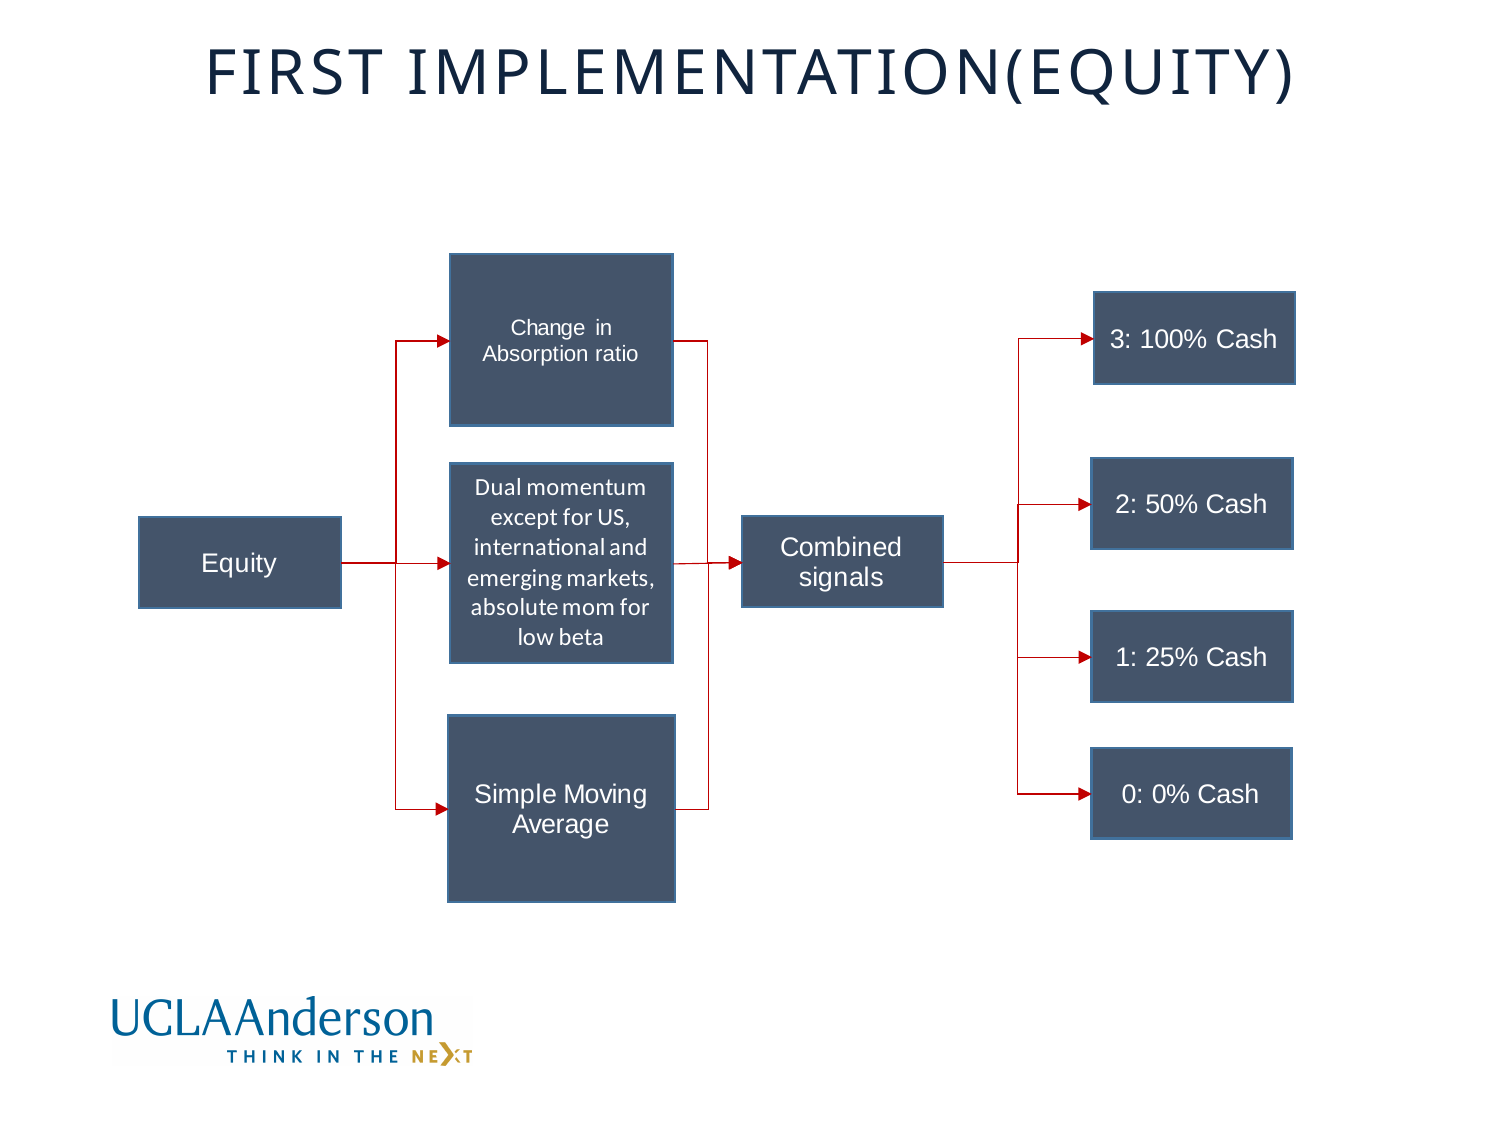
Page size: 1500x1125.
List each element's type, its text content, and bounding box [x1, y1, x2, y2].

title First Implementation(Equity) [75, 20, 1425, 119]
picture [112, 996, 473, 1066]
picture [74, 243, 1416, 918]
